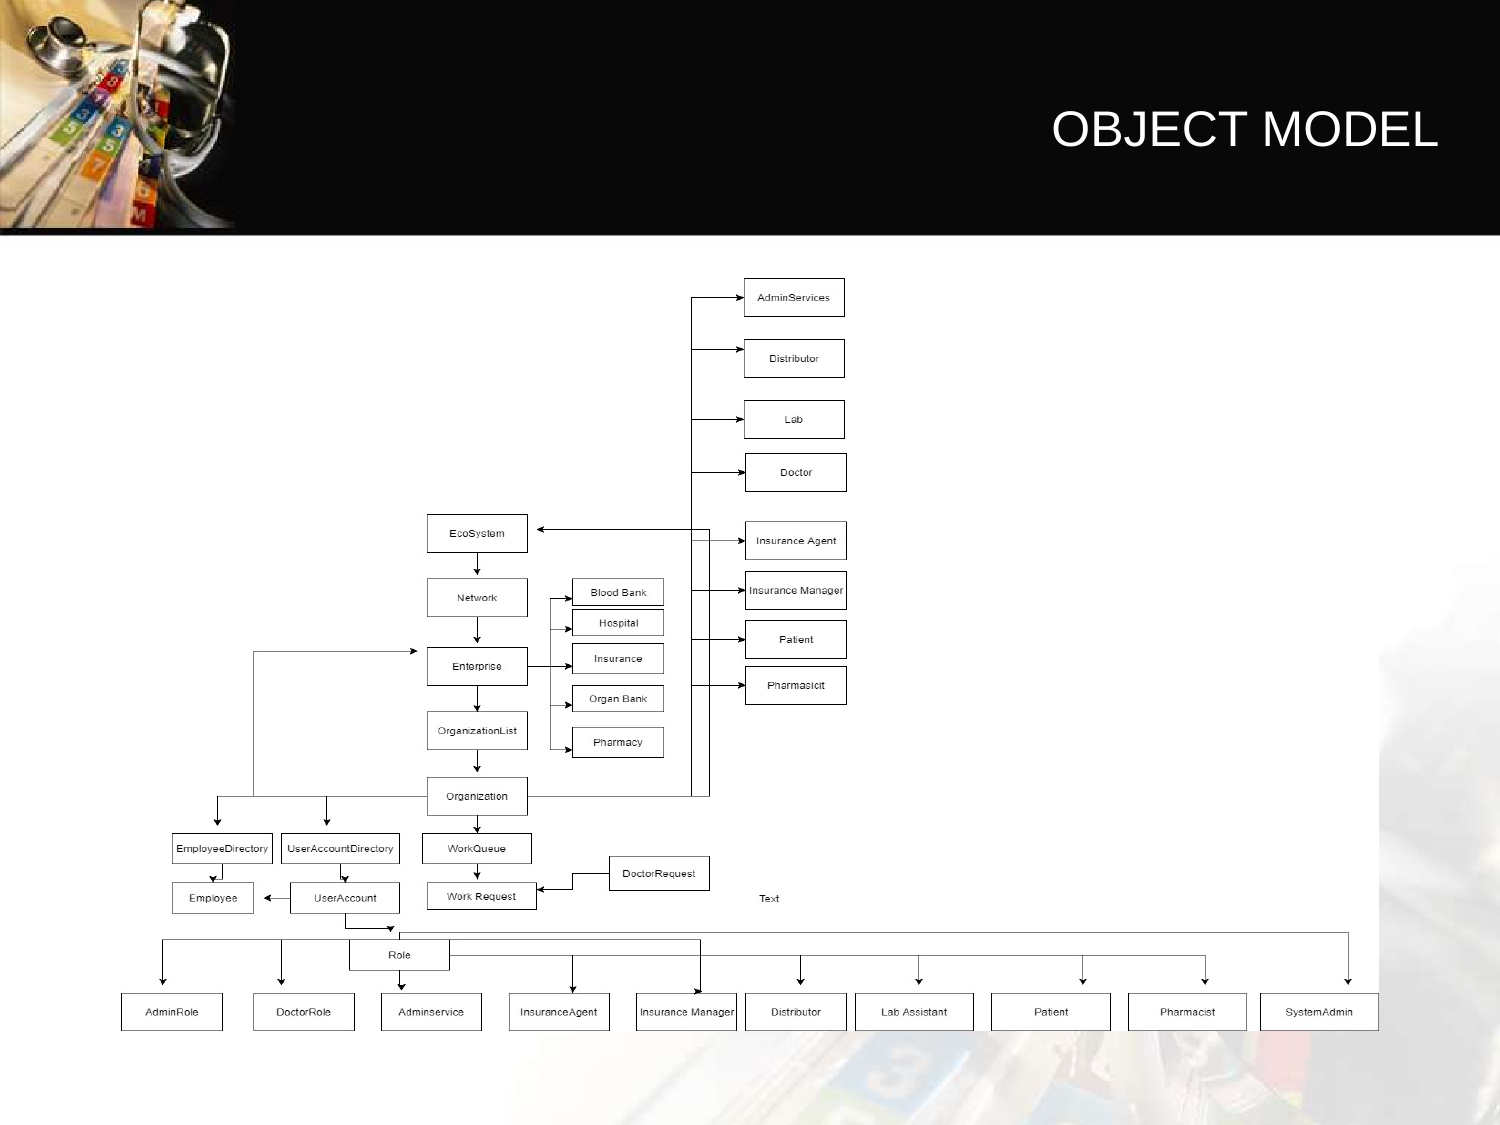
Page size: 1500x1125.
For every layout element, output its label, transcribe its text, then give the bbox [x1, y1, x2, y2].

picture [0, 0, 1500, 1125]
title OBJECT MODEL [60, 96, 1440, 158]
